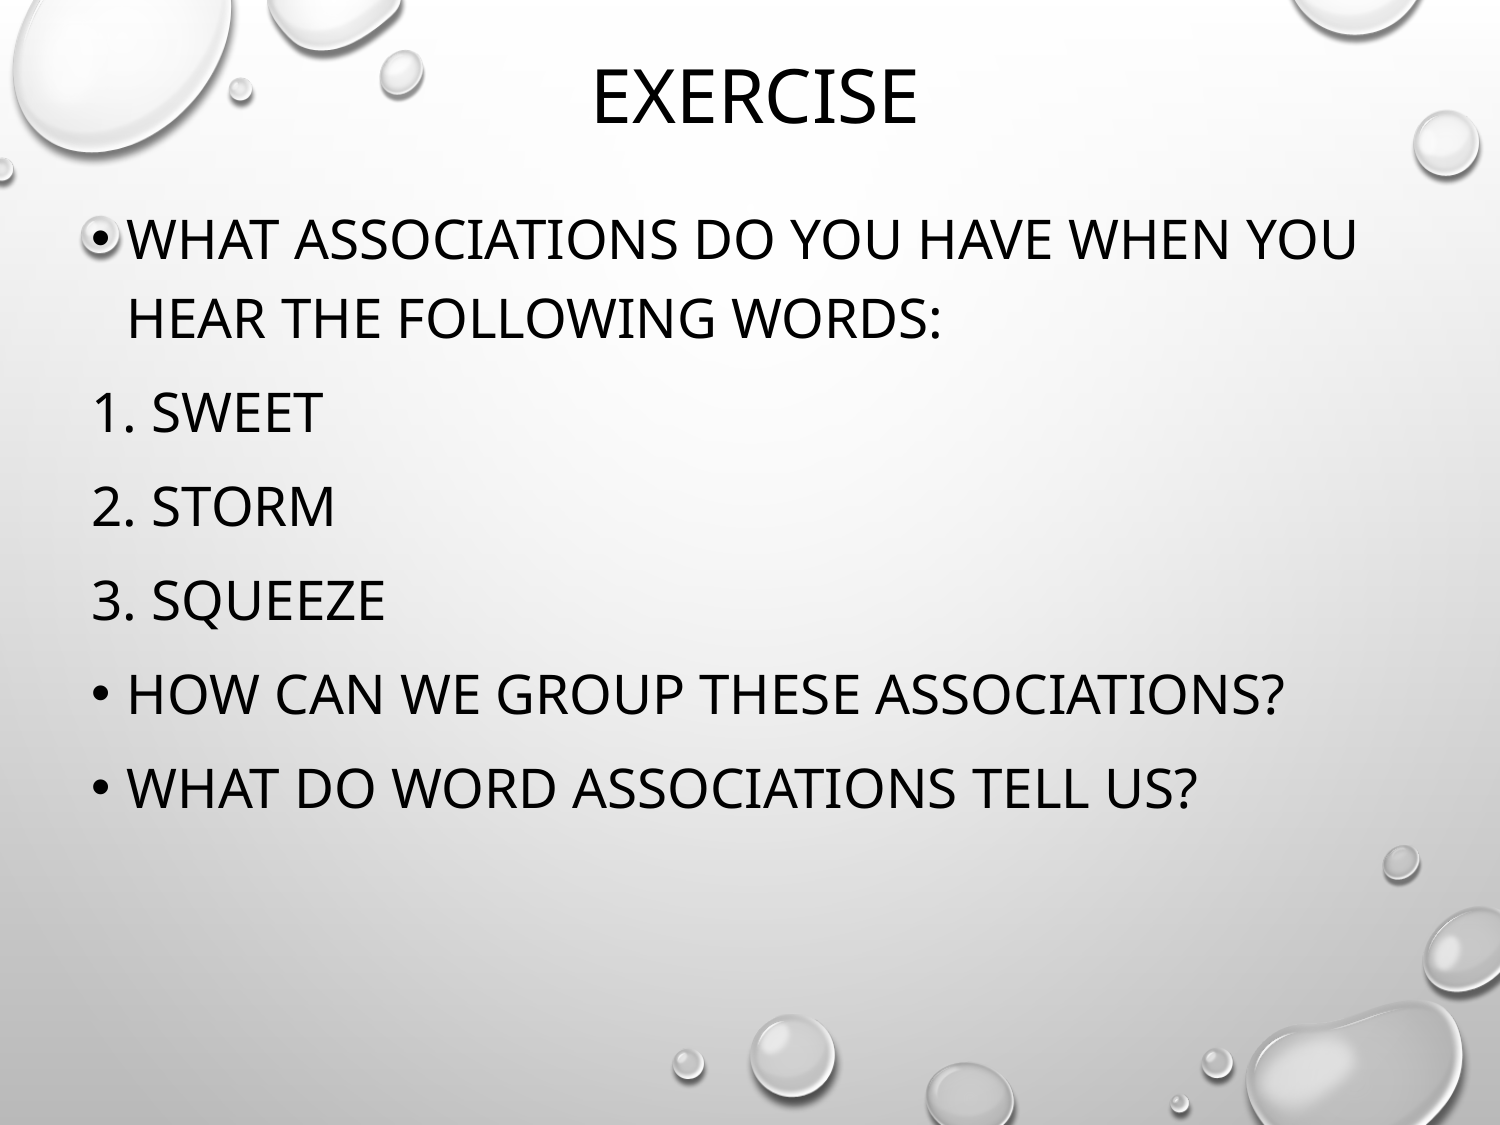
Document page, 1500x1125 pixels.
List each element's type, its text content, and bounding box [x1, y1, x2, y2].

list What associations do you have when you hear the following words: 1. sweet 2. storm 3. squeeze How can we group these associations? What do word associations tell us? [76, 184, 1435, 835]
picture [0, 0, 1500, 1125]
title Exercise [76, 30, 1435, 167]
